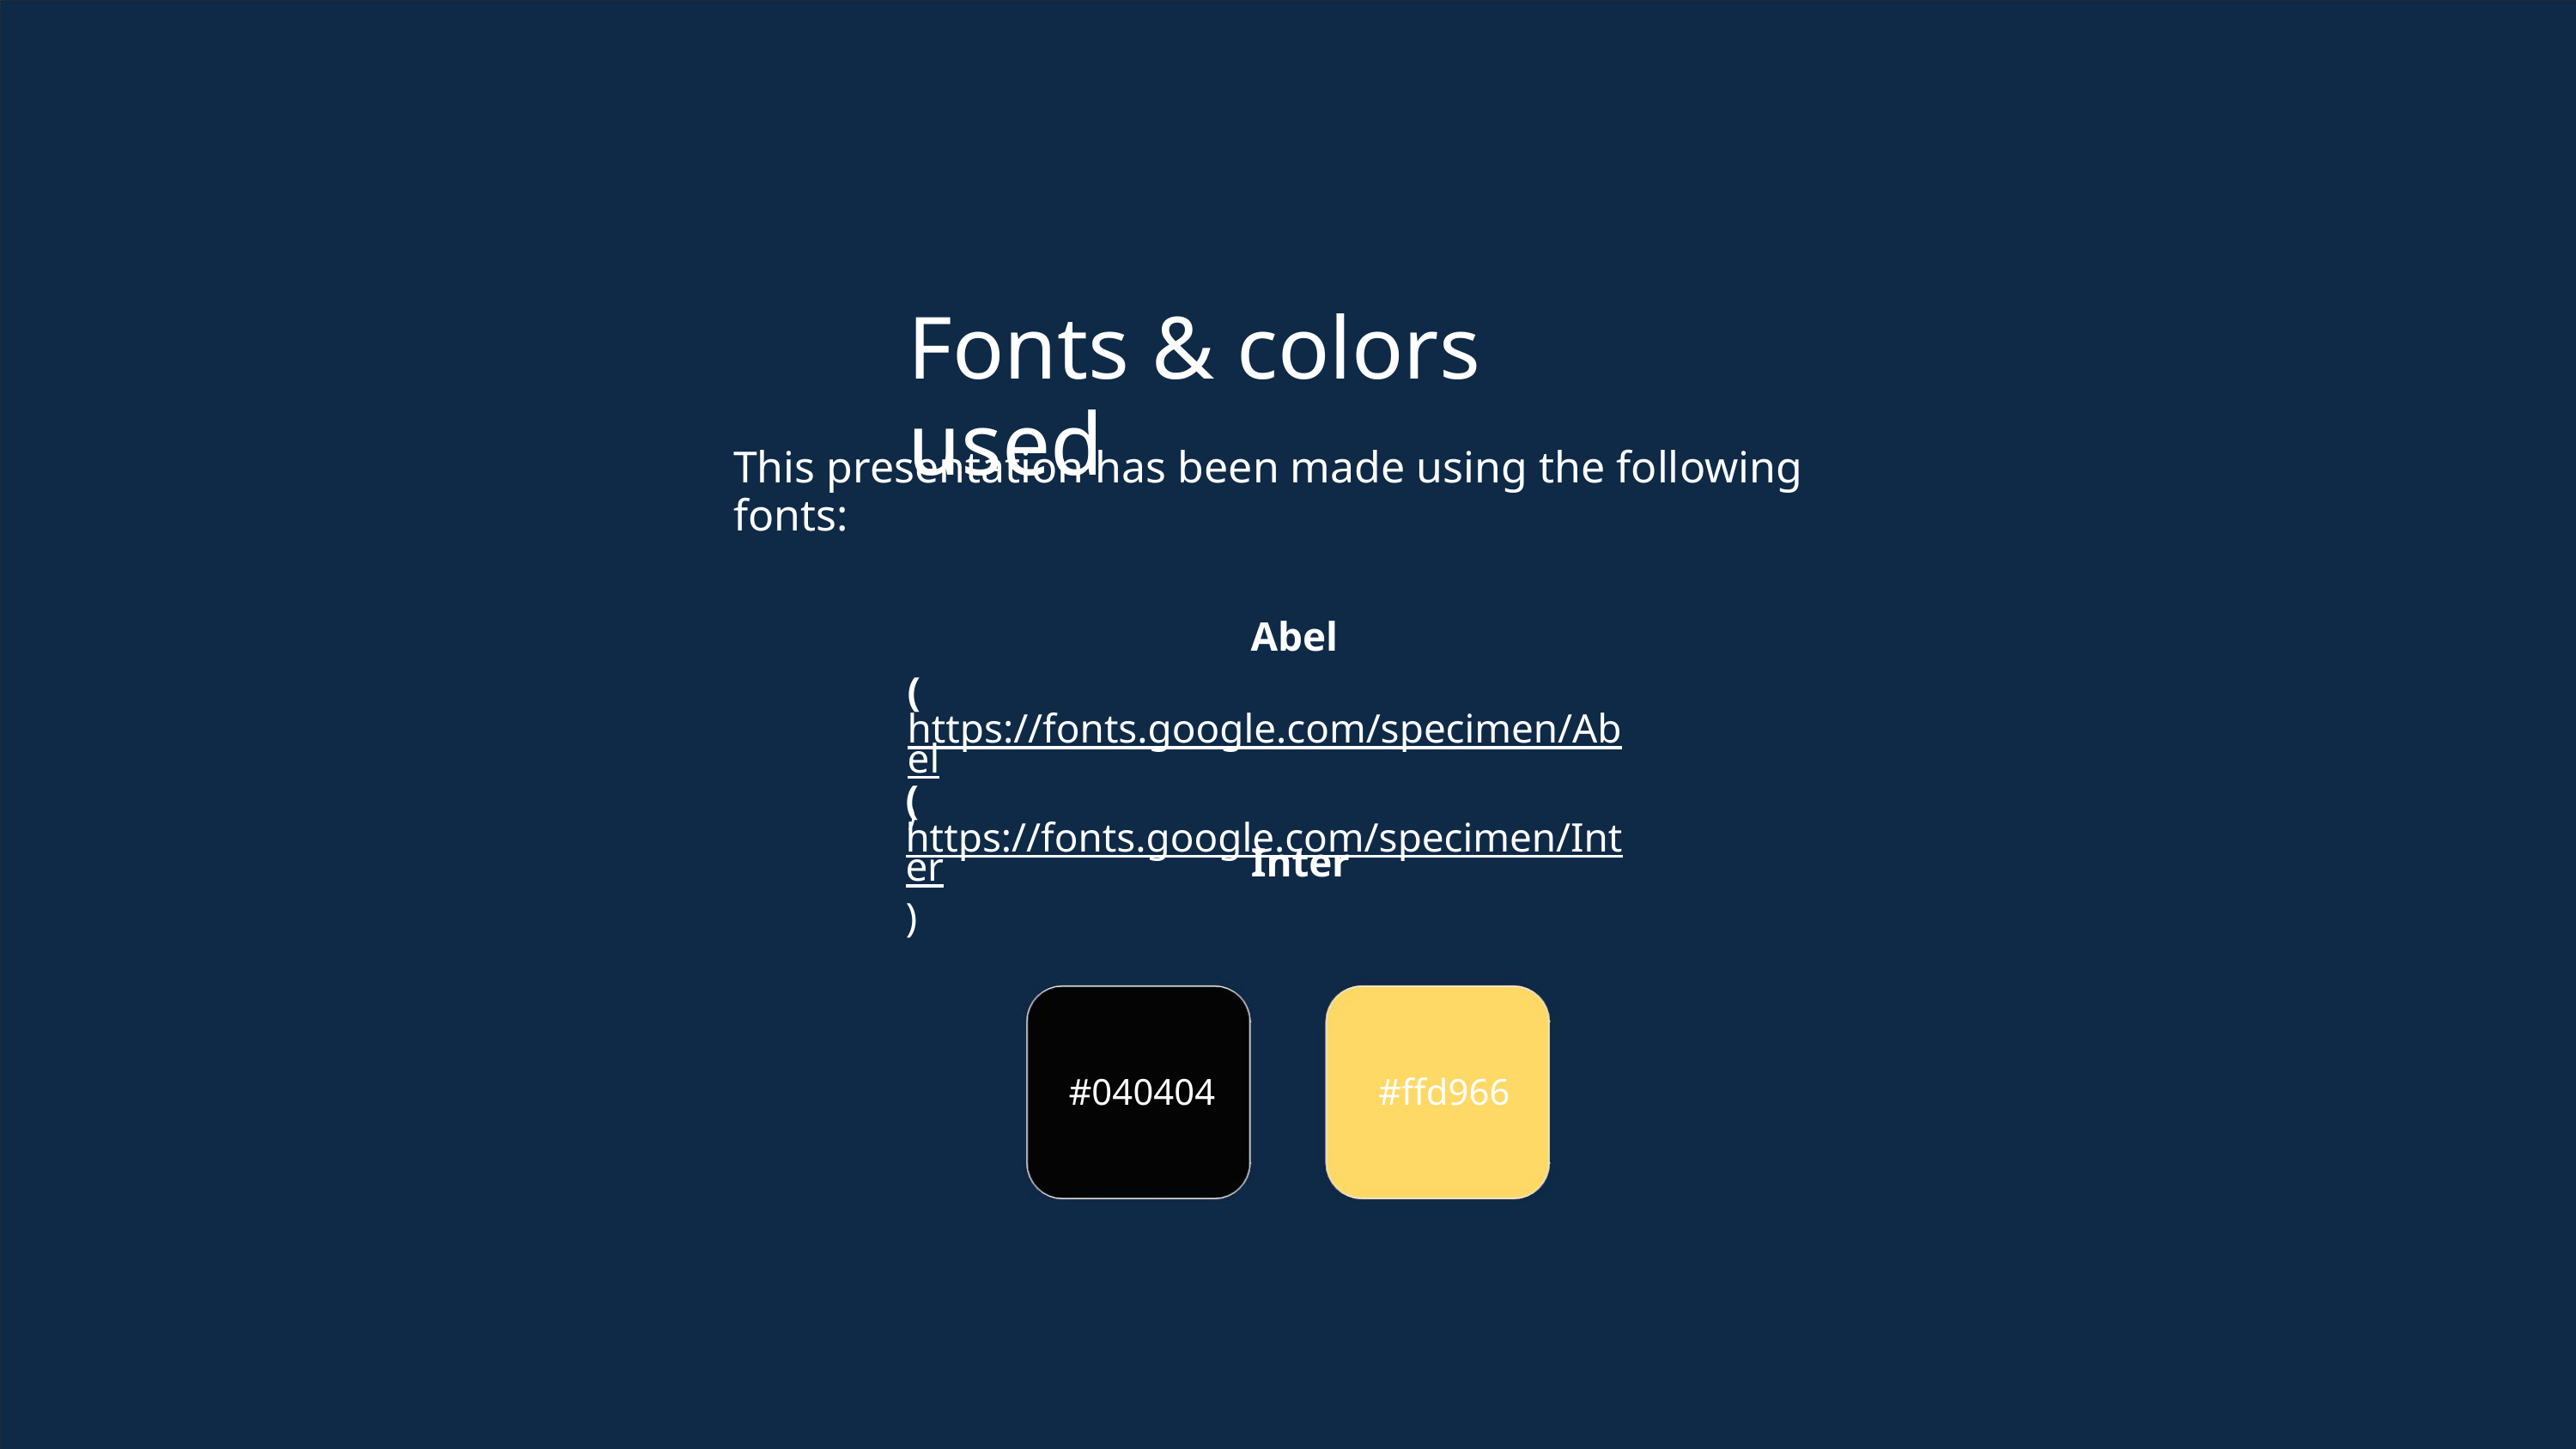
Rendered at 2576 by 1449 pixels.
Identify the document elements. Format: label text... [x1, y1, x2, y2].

text_box #ffd966 [1378, 1072, 1520, 1113]
text_box (https://fonts.google.com/specimen/Abel) Inter [907, 670, 1639, 778]
text_box This presentation has been made using the following fonts: [733, 443, 1874, 540]
text_box #040404 [1068, 1072, 1230, 1113]
text_box Abel [1250, 615, 1358, 660]
text_box (https://fonts.google.com/specimen/Inter) [905, 778, 1642, 911]
text_box [0, 0, 2576, 1449]
text_box Fonts & colors used [908, 300, 1688, 443]
